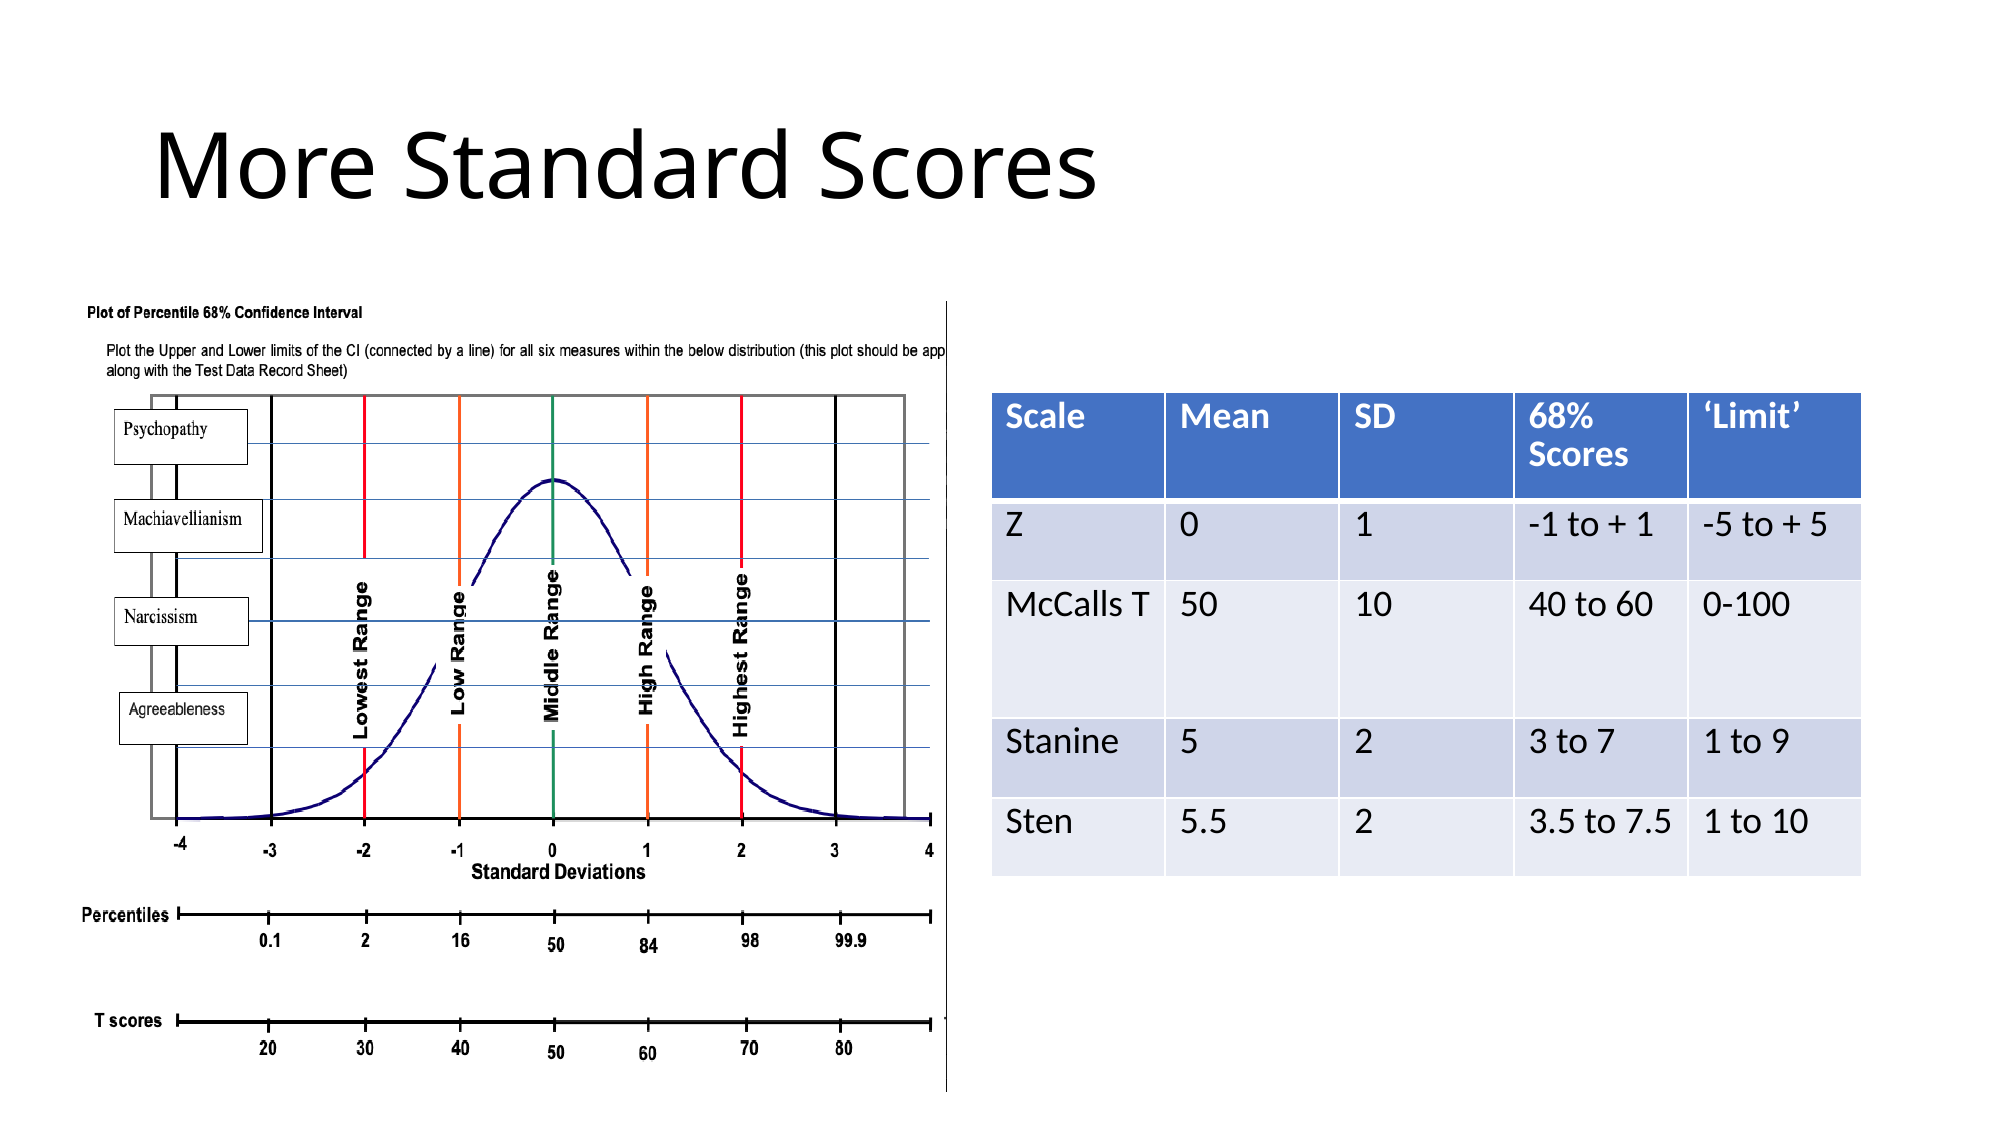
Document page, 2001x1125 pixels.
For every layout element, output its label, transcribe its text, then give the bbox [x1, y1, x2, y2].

table_cell 1 to 9 [1689, 719, 1861, 797]
table_cell -1 to + 1 [1515, 504, 1687, 580]
table_header Mean [1166, 393, 1338, 498]
table_cell 1 [1340, 504, 1513, 580]
table_cell 1 to 10 [1689, 799, 1861, 876]
table_cell 3 to 7 [1515, 719, 1687, 797]
table_cell 2 [1340, 719, 1513, 797]
title More Standard Scores [137, 59, 1863, 278]
table_cell 5 [1166, 719, 1338, 797]
table_cell 0 [1166, 504, 1338, 580]
table_cell McCalls T [992, 581, 1164, 717]
table_cell 10 [1340, 581, 1513, 717]
table_cell Sten [992, 799, 1164, 876]
table_cell 40 to 60 [1515, 581, 1687, 717]
table_cell Z [992, 504, 1164, 580]
table_cell 5.5 [1166, 799, 1338, 876]
table_cell 0-100 [1689, 581, 1861, 717]
table_cell Stanine [992, 719, 1164, 797]
table_header SD [1340, 393, 1513, 498]
table_header ‘Limit’ [1689, 393, 1861, 498]
table_cell 50 [1166, 581, 1338, 717]
table_header 68% Scores [1515, 393, 1687, 498]
table_header Scale [992, 393, 1164, 498]
table_cell 3.5 to 7.5 [1515, 799, 1687, 876]
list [74, 301, 947, 1092]
table_cell 2 [1340, 799, 1513, 876]
table_cell -5 to + 5 [1689, 504, 1861, 580]
